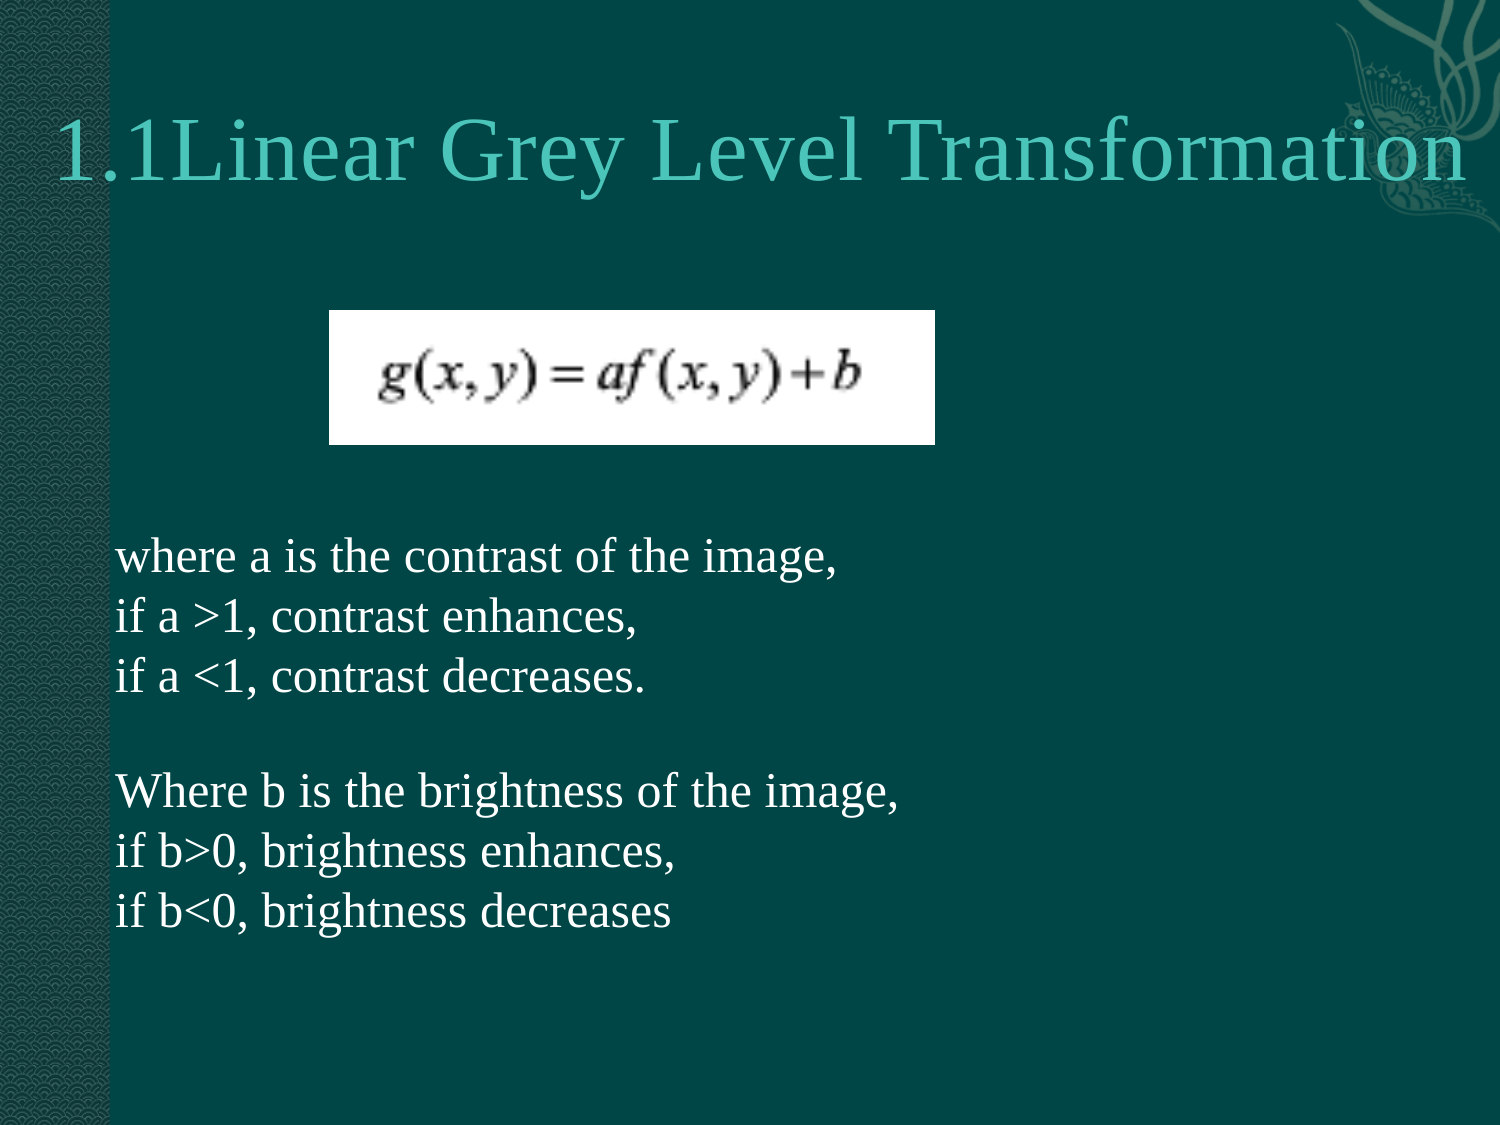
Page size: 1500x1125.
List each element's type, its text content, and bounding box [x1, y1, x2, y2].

title 1.1Linear Grey Level Transformation [37, 50, 1500, 238]
picture [328, 309, 935, 446]
picture [0, 0, 110, 1125]
text_box where a is the contrast of the image, if a >1, contrast enhances, if a <1, contrast decreases. [99, 515, 1325, 711]
text_box Where b is the brightness of the image, if b>0, brightness enhances, if b<0, brightness decreases [100, 749, 1163, 945]
